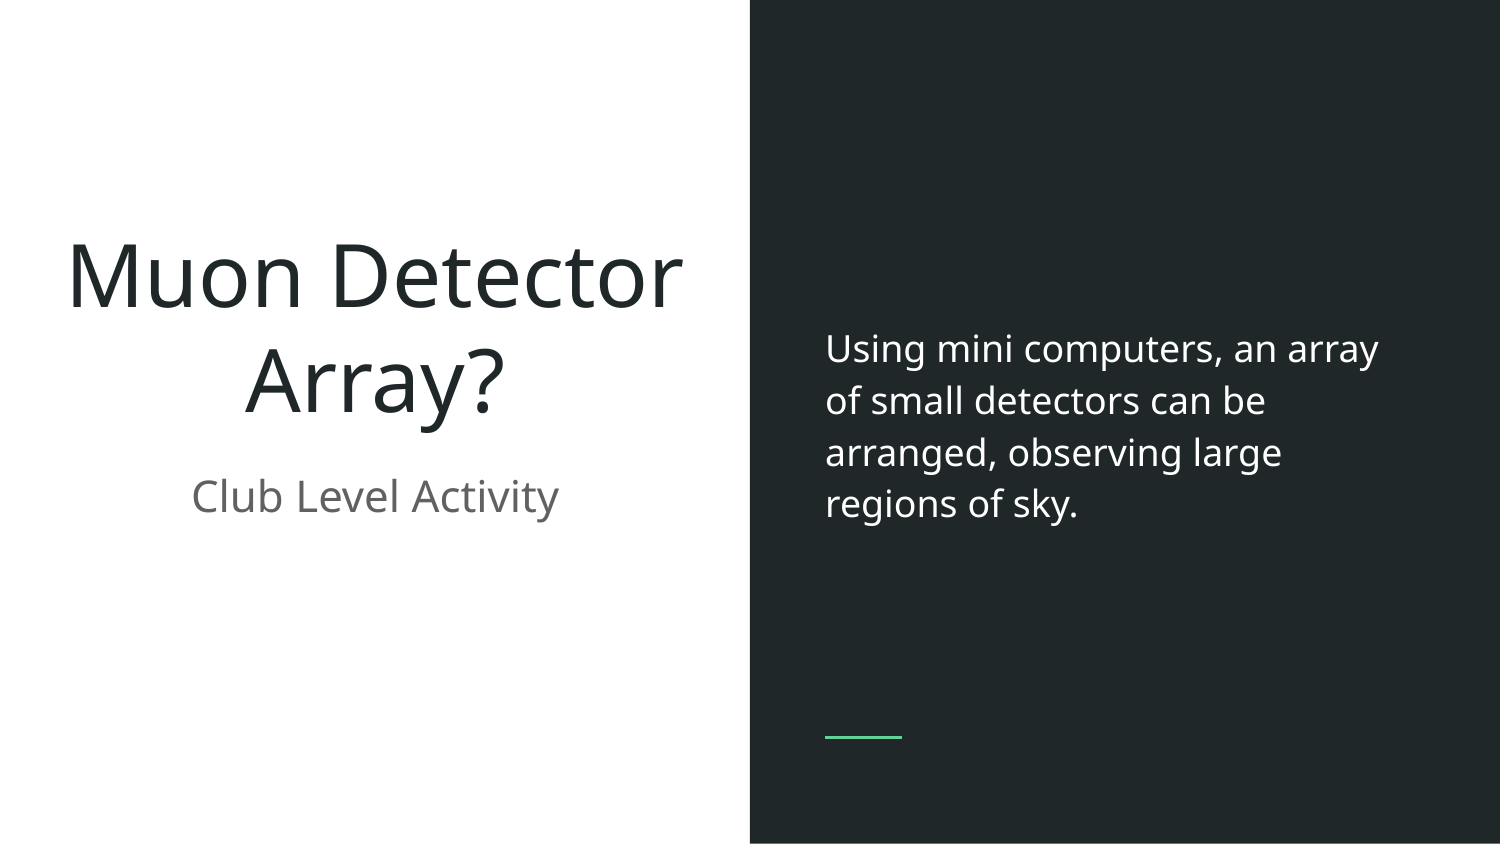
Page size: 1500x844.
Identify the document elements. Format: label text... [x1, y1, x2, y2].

list Using mini computers, an array of small detectors can be arranged, observing large regions of sky. [810, 118, 1440, 725]
subtitle Club Level Activity [43, 454, 708, 675]
title Muon Detector Array? [43, 197, 708, 446]
